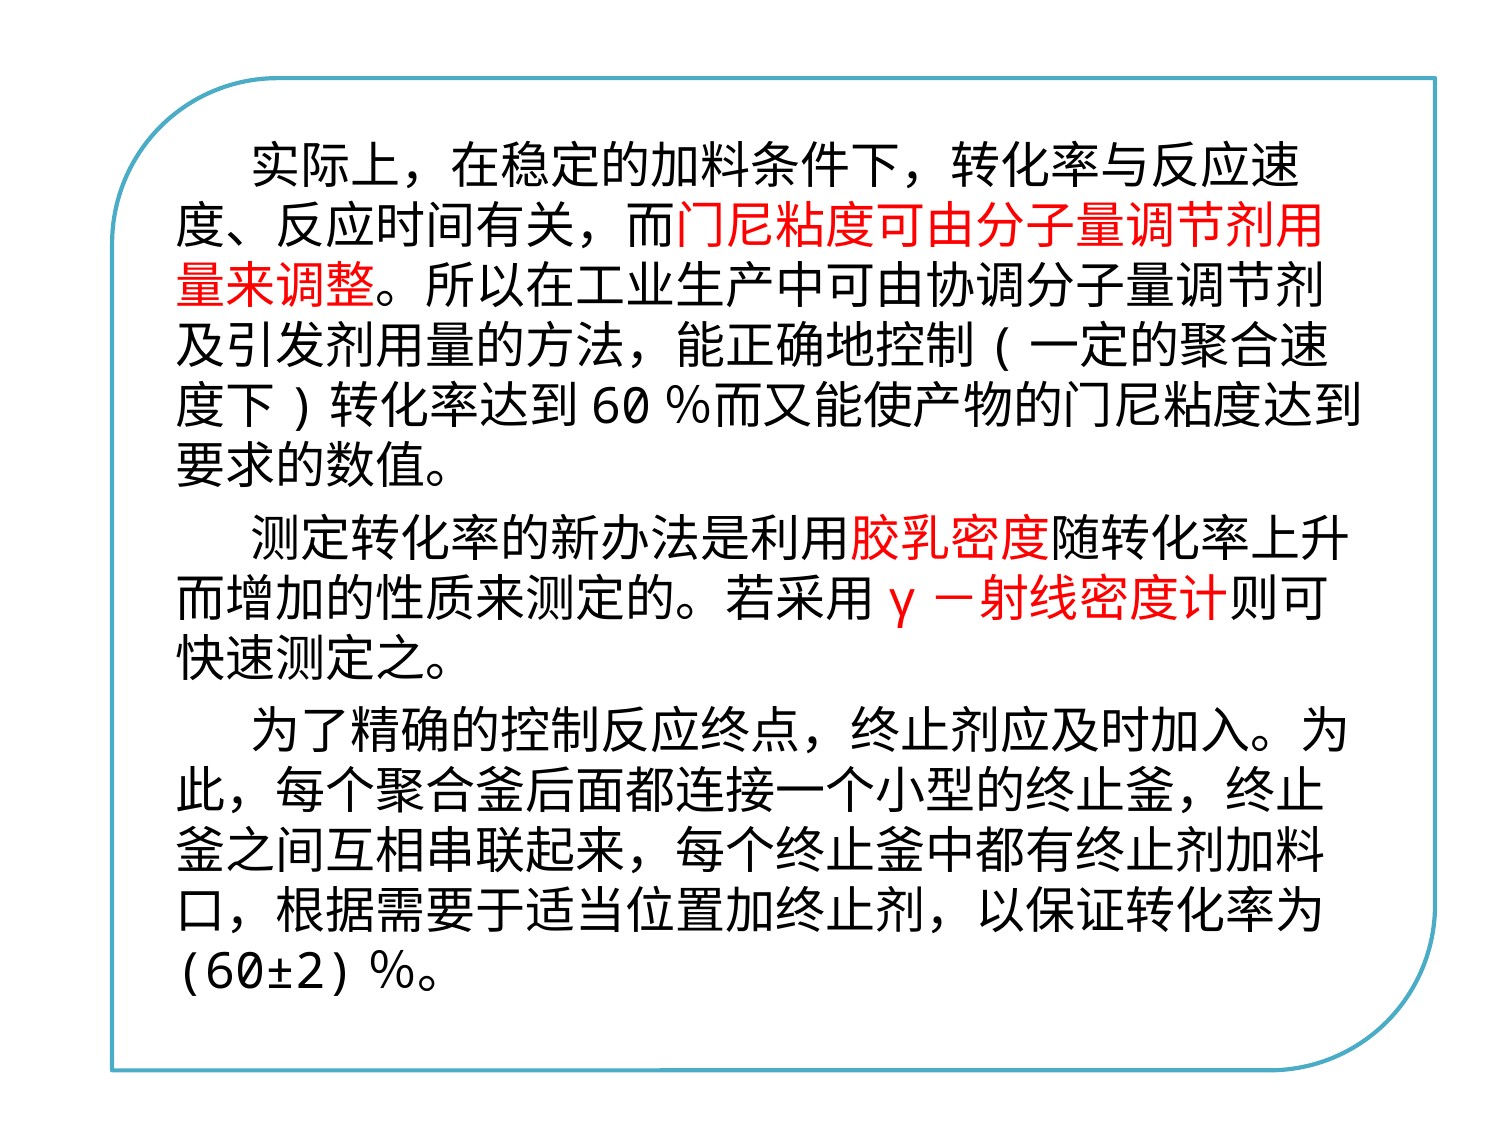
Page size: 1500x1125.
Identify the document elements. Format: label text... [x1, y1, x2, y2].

text_box 实际上，在稳定的加料条件下，转化率与反应速度、反应时间有关，而门尼粘度可由分子量调节剂用量来调整。所以在工业生产中可由协调分子量调节剂及引发剂用量的方法，能正确地控制(一定的聚合速度下)转化率达到60％而又能使产物的门尼粘度达到要求的数值。 测定转化率的新办法是利用胶乳密度随转化率上升而增加的性质来测定的。若采用γ－射线密度计则可快速测定之。 为了精确的控制反应终点，终止剂应及时加入。为此，每个聚合釜后面都连接一个小型的终止釜，终止釜之间互相串联起来，每个终止釜中都有终止剂加料口，根据需要于适当位置加终止剂，以保证转化率为(60±2)％。 [109, 76, 1438, 1073]
